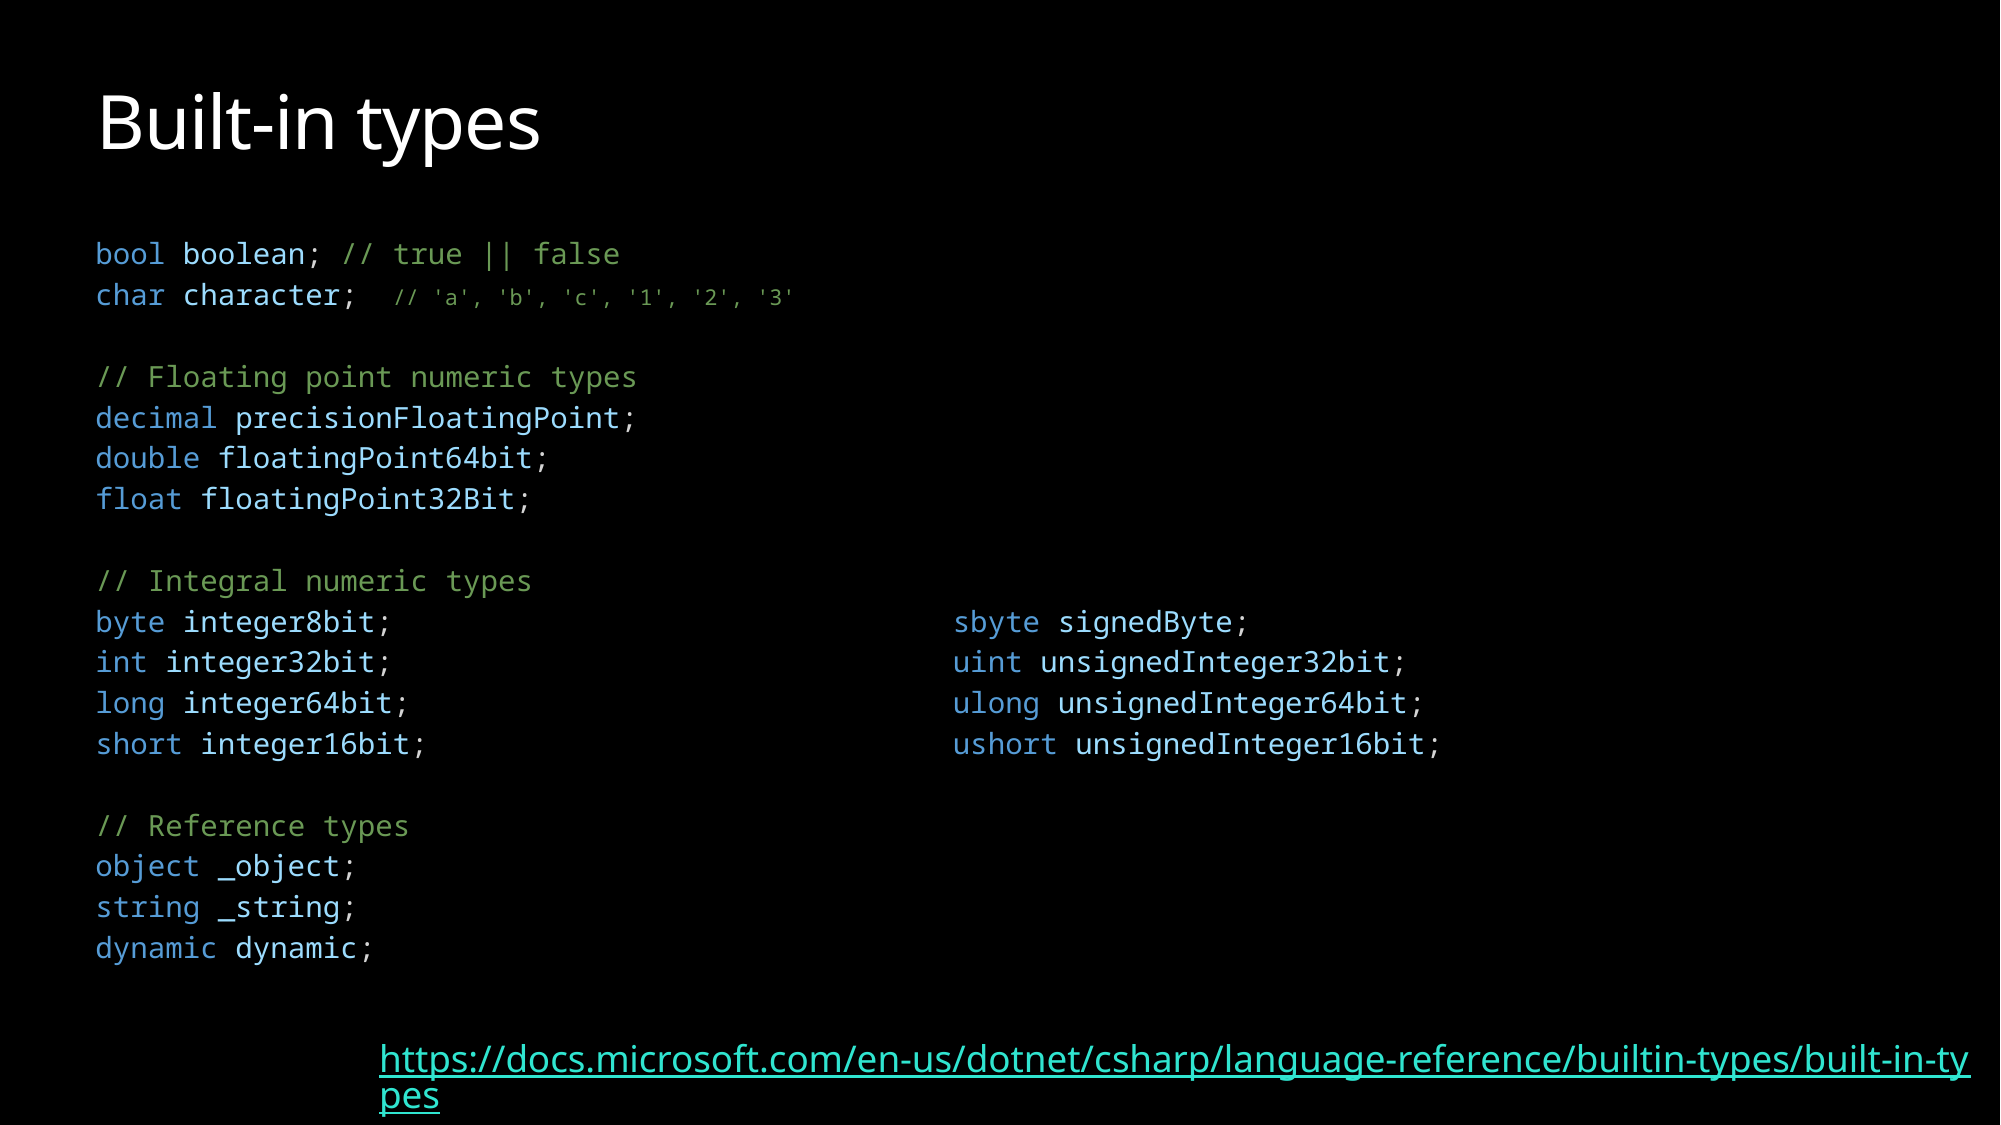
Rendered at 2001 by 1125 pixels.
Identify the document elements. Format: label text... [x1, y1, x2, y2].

text_box https://docs.microsoft.com/en-us/dotnet/csharp/language-reference/builtin-types/built-in-types [364, 1027, 2000, 1093]
list bool boolean; // true || false char character; // 'a', 'b', 'c', '1', '2', '3' // Floating point numeric types decimal precisionFloatingPoint; double floatingPoint64bit; float floatingPoint32Bit; // Integral numeric types byte integer8bit; sbyte signedByte; int integer32bit; uint unsignedInteger32bit; long integer64bit; ulong unsignedInteger64bit; short integer16bit; ushort unsignedInteger16bit; // Reference types object _object; string _string; dynamic dynamic; [95, 235, 1903, 1035]
title Built-in types [96, 75, 1904, 166]
